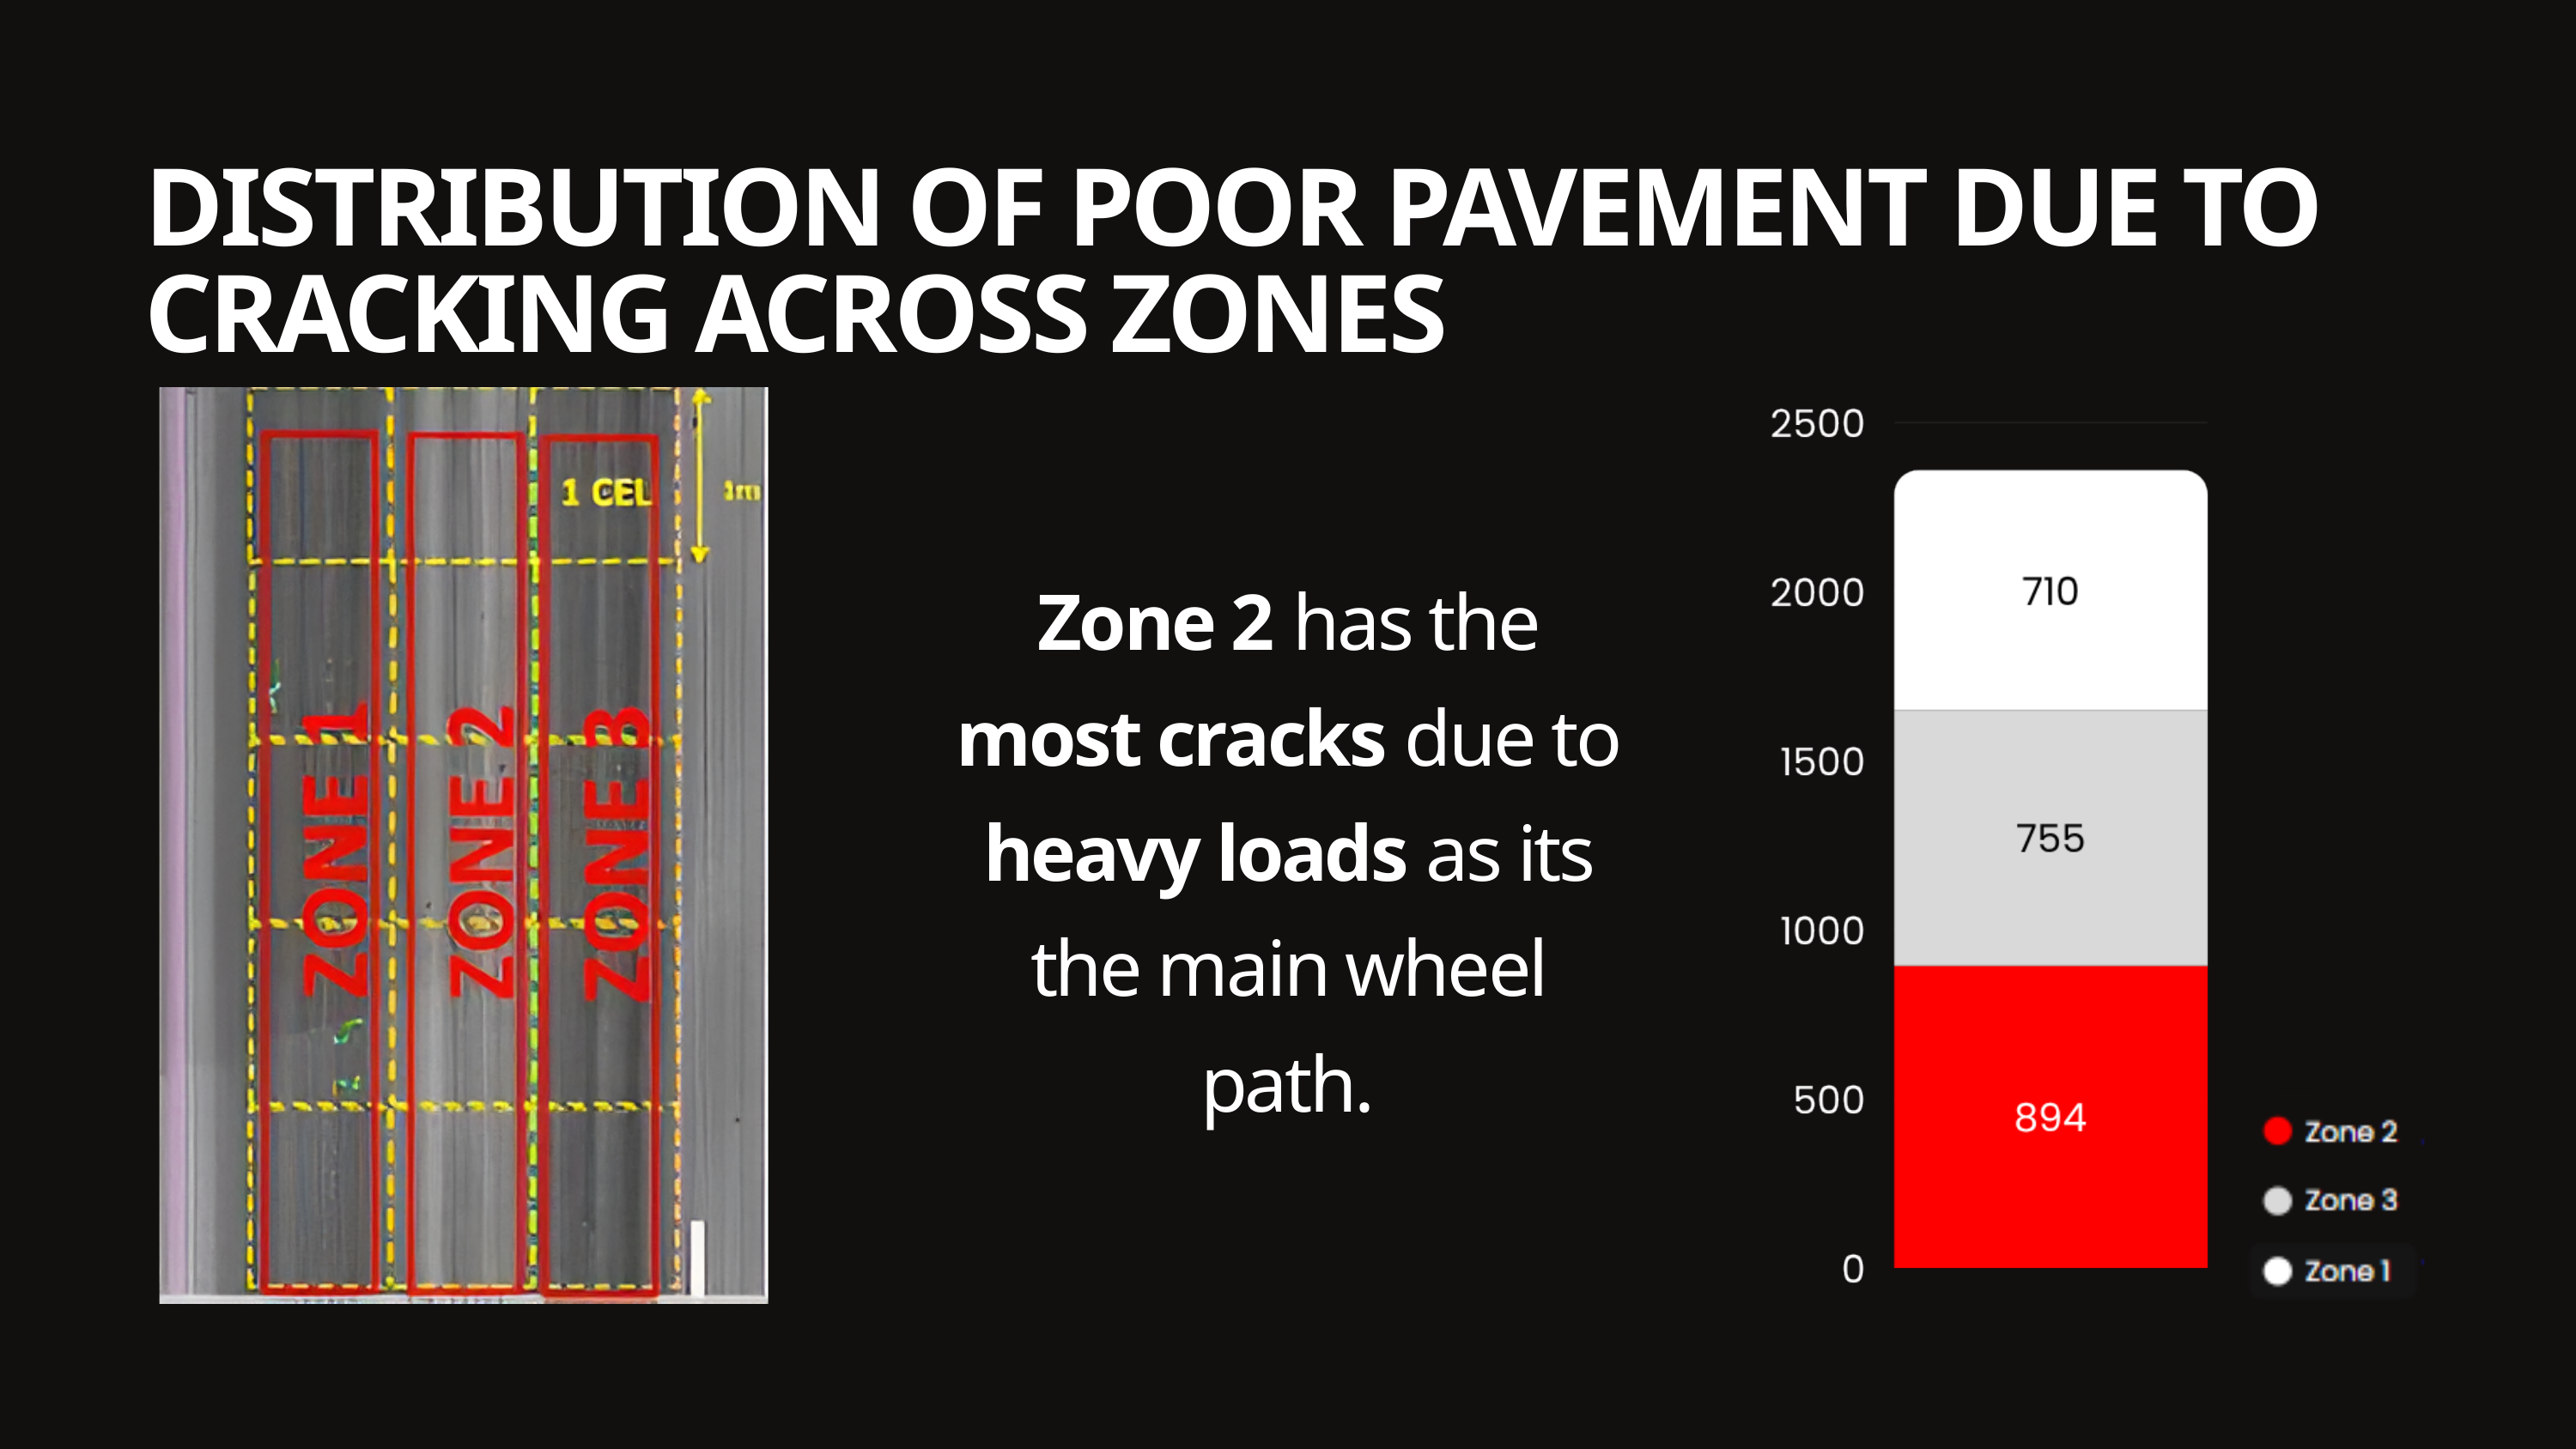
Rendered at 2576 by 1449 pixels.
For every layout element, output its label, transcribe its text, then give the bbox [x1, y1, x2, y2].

picture [1639, 276, 2340, 1415]
text_box [2343, 1094, 2425, 1304]
text_box [159, 387, 769, 1304]
text_box DISTRIBUTION OF POOR PAVEMENT DUE TO CRACKING ACROSS ZONES [144, 161, 2515, 373]
text_box Zone 2 has the most cracks due to heavy loads as its the main wheel path. [937, 550, 1635, 1128]
